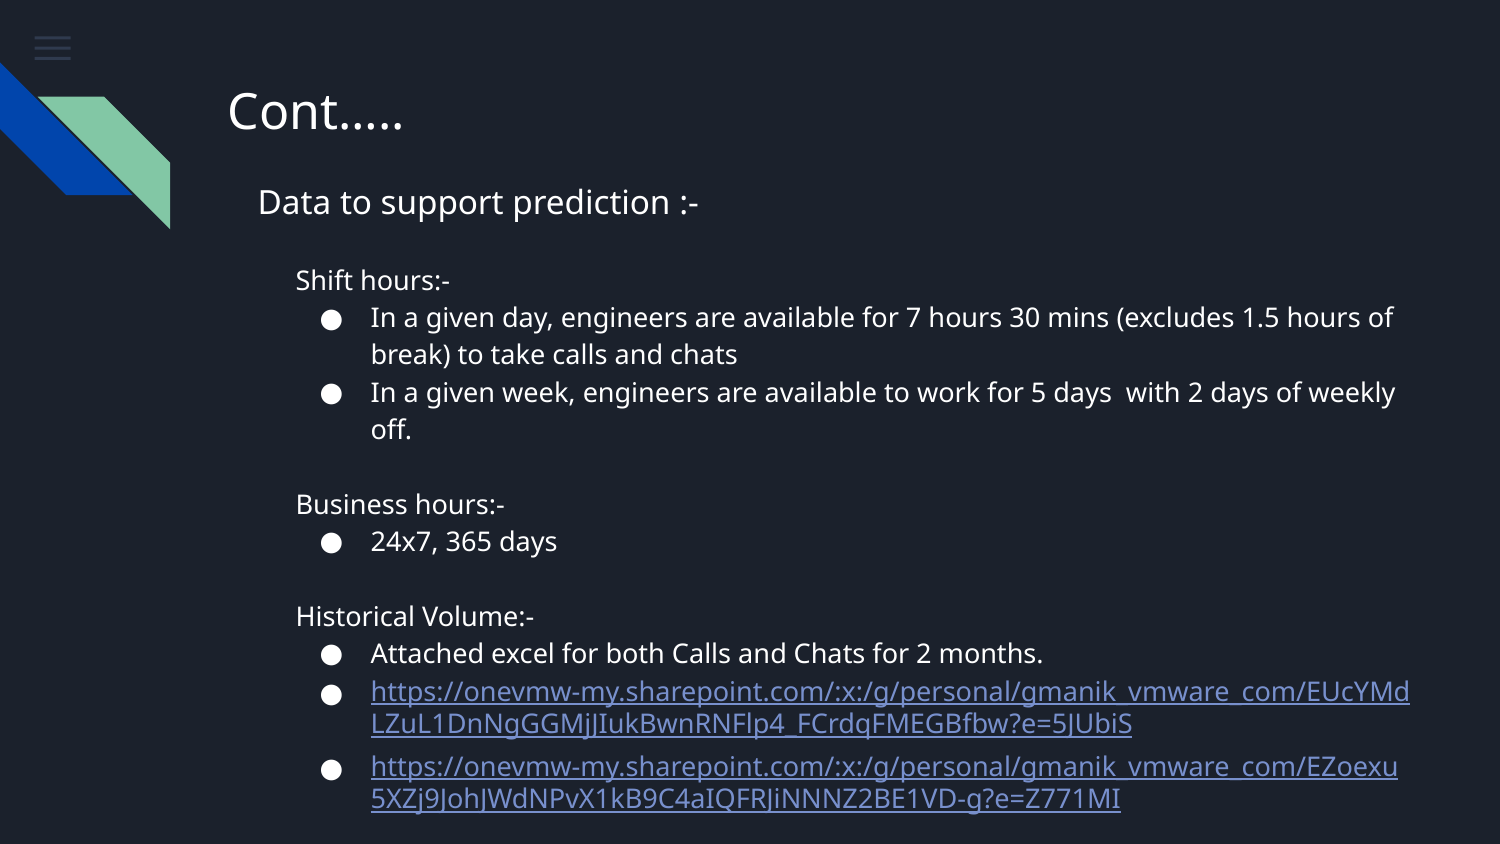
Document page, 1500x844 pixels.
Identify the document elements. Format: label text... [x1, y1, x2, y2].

list Shift hours:- In a given day, engineers are available for 7 hours 30 mins (excludes 1.5 hours of break) to take calls and chats In a given week, engineers are available to work for 5 days with 2 days of weekly off. Business hours:- 24x7, 365 days Historical Volume:- Attached excel for both Calls and Chats for 2 months. https://onevmw-my.sharepoint.com/:x:/g/personal/gmanik_vmware_com/EUcYMdLZuL1DnNgGGMjJIukBwnRNFlp4_FCrdqFMEGBfbw?e=5JUbiS https://onevmw-my.sharepoint.com/:x:/g/personal/gmanik_vmware_com/EZoexu5XZj9JohJWdNPvX1kB9C4aIQFRJiNNNZ2BE1VD-g?e=Z771MI [280, 243, 1427, 800]
title Data to support prediction :- [242, 166, 780, 232]
title Cont….. [212, 64, 1368, 146]
